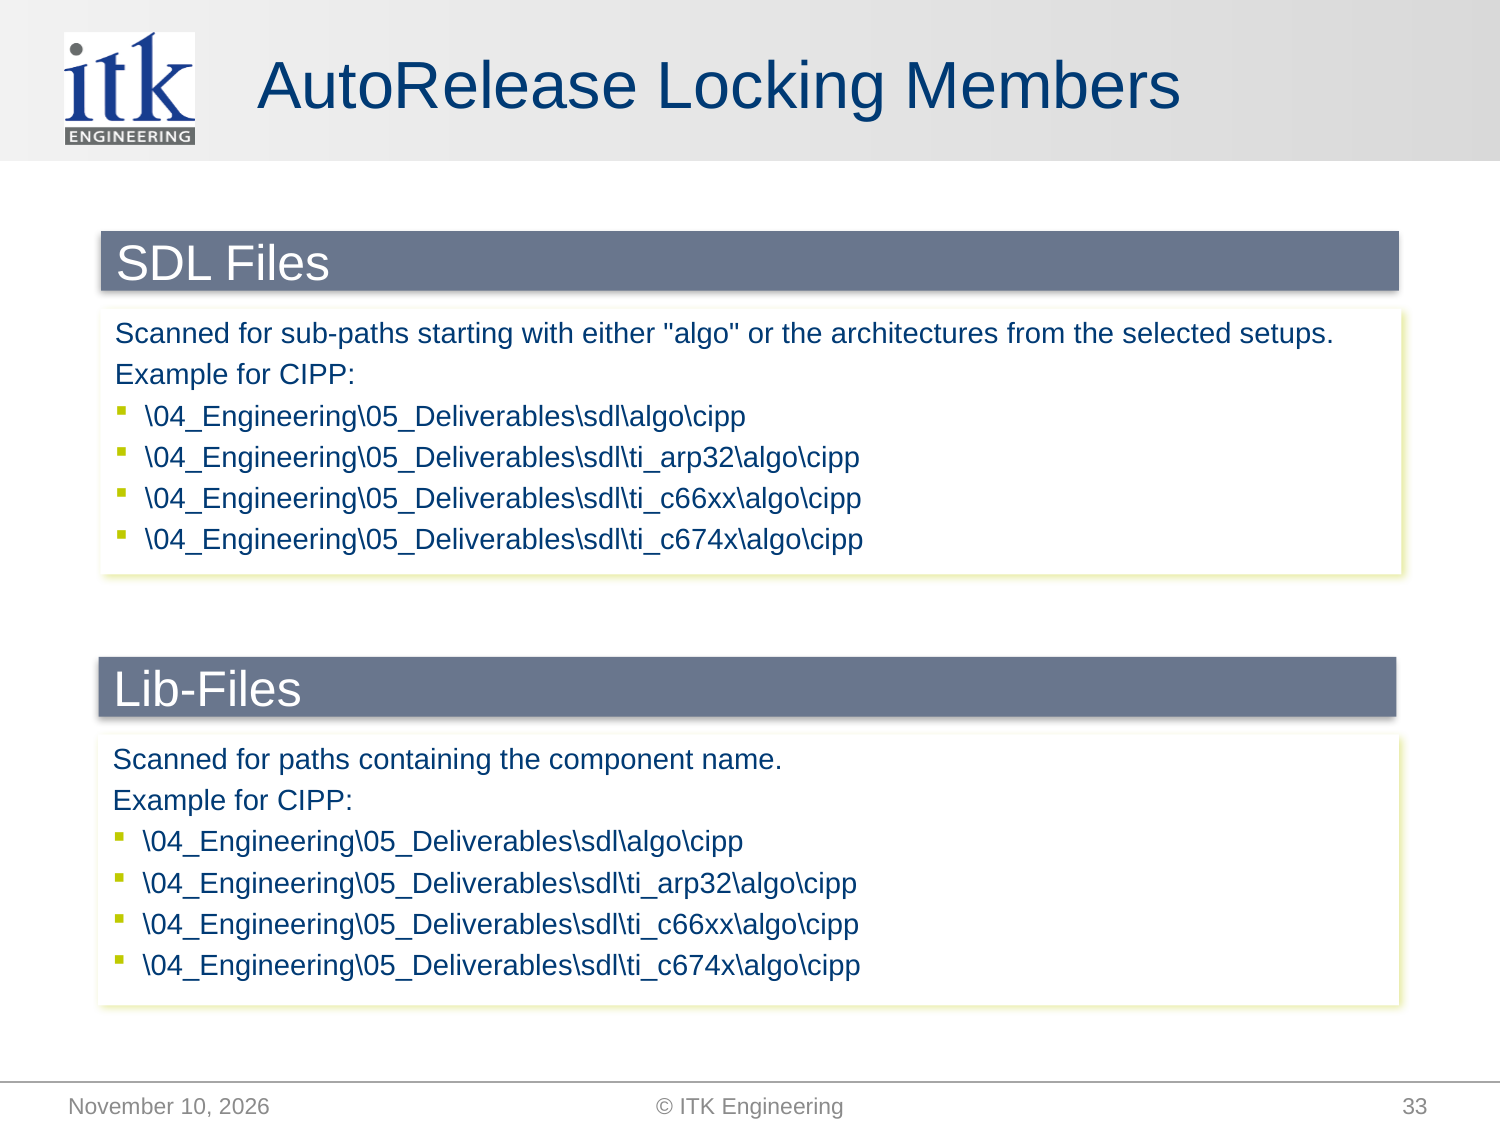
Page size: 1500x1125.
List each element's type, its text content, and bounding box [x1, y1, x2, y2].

slide_number 33 [1092, 1075, 1443, 1125]
text_box Lib-Files [98, 656, 1397, 717]
footer © ITK Engineering [512, 1075, 988, 1125]
title AutoRelease Locking Members [242, 18, 1447, 145]
text_box SDL Files [101, 231, 1399, 291]
text_box Scanned for paths containing the component name. Example for CIPP: \04_Engineering\05_Deliverables\sdl\algo\cipp \04_Engineering\05_Deliverables\sdl\ti_arp32\algo\cipp \04_Engineering\05_Deliverables\sdl\ti_c66xx\algo\cipp \04_Engineering\05_Deliverables\sdl\ti_c674x\algo\cipp [97, 734, 1399, 1006]
text_box Scanned for sub-paths starting with either "algo" or the architectures from the selected setups. Example for CIPP: \04_Engineering\05_Deliverables\sdl\algo\cipp \04_Engineering\05_Deliverables\sdl\ti_arp32\algo\cipp \04_Engineering\05_Deliverables\sdl\ti_c66xx\algo\cipp \04_Engineering\05_Deliverables\sdl\ti_c674x\algo\cipp [100, 308, 1402, 575]
picture [64, 32, 195, 145]
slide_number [53, 1075, 404, 1125]
